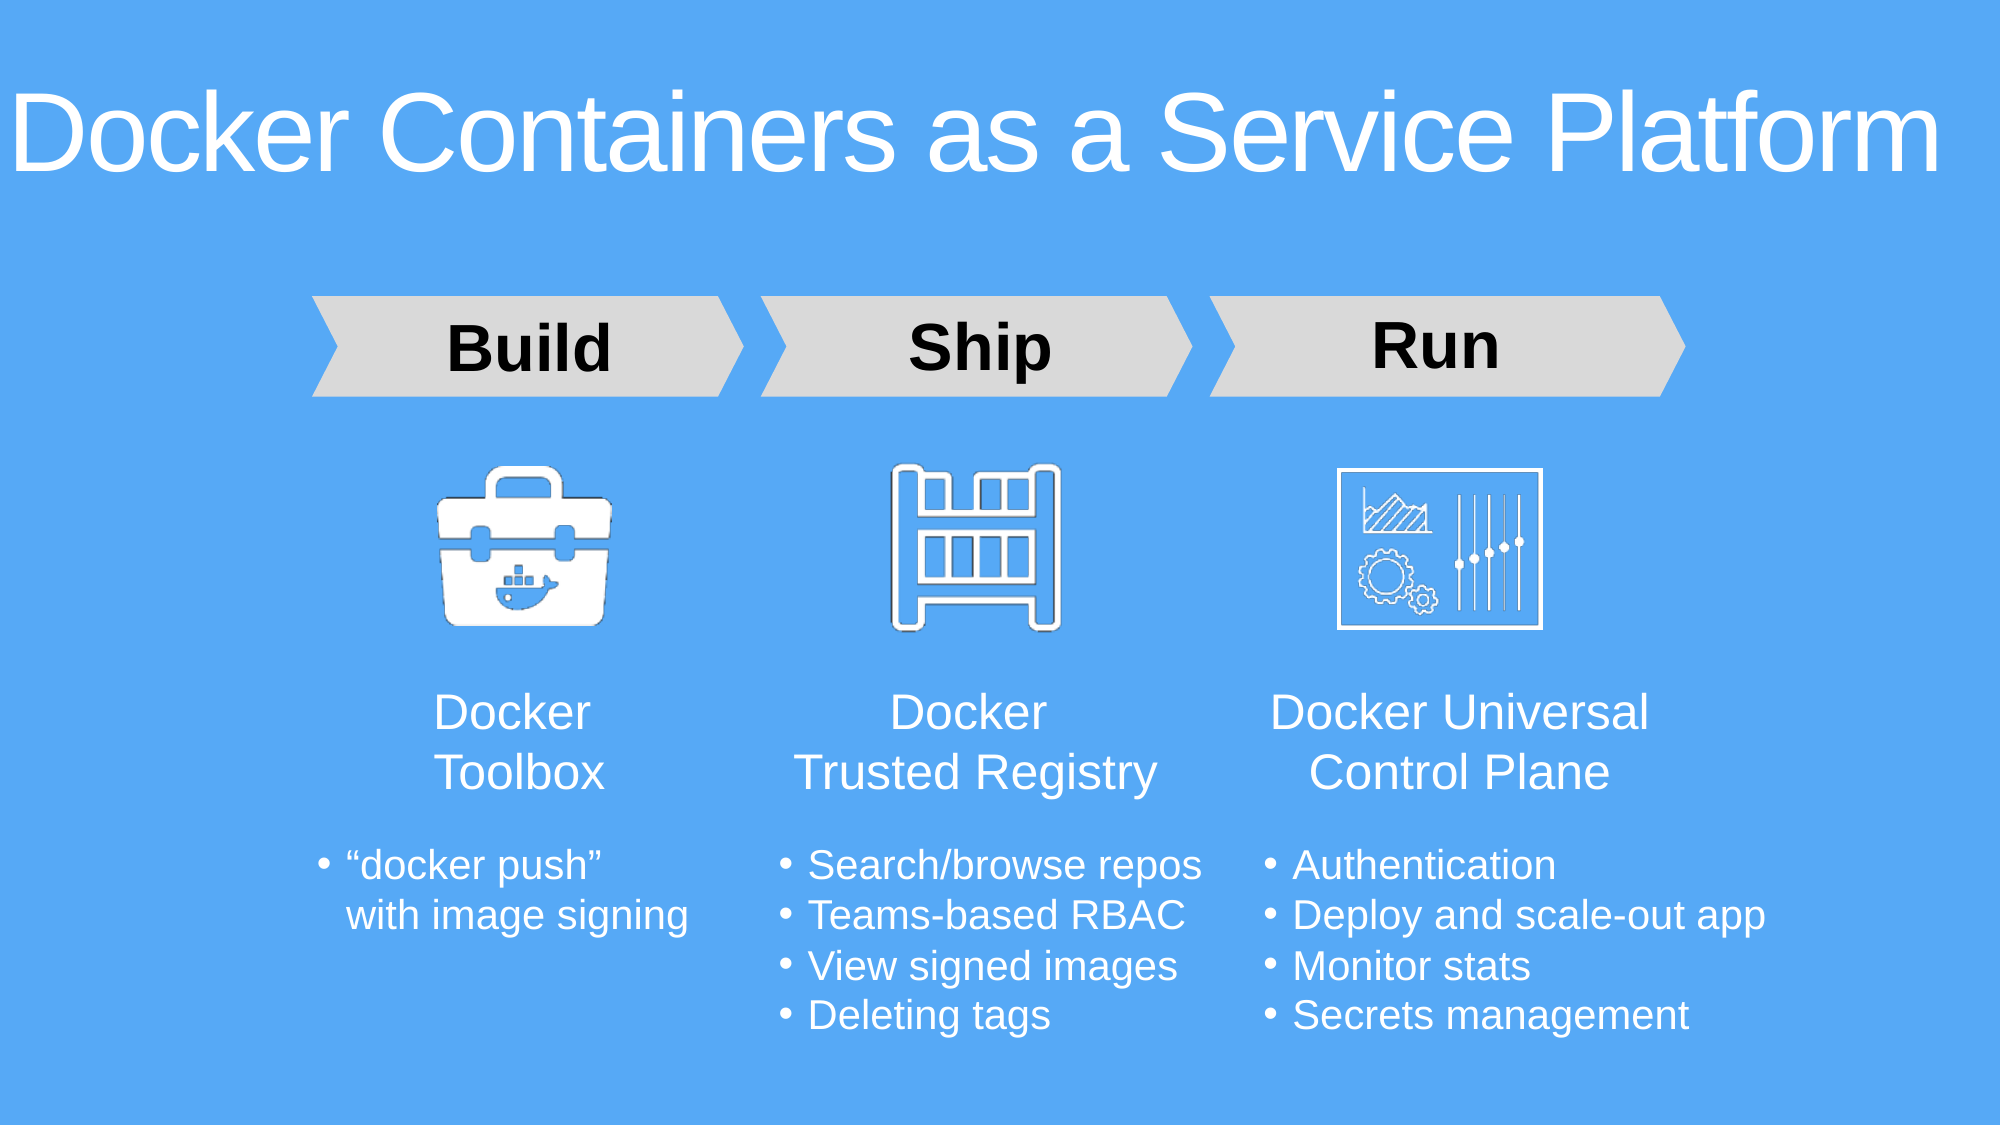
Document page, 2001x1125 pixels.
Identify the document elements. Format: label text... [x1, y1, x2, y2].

text_box Docker Trusted Registry [789, 675, 1162, 803]
picture [888, 458, 1067, 637]
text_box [311, 295, 1686, 397]
text_box Docker Universal Control Plane [1265, 675, 1654, 804]
text_box Authentication Deploy and scale-out app Monitor stats Secrets management [1259, 834, 1771, 1042]
text_box Search/browse repos Teams-based RBAC View signed images Deleting tags [774, 834, 1207, 1042]
title Docker Containers as a Service Platform [0, 0, 2000, 274]
text_box Docker Toolbox [429, 675, 610, 804]
picture [1337, 467, 1543, 630]
text_box “docker push” with image signing [313, 834, 694, 942]
picture [437, 466, 612, 626]
